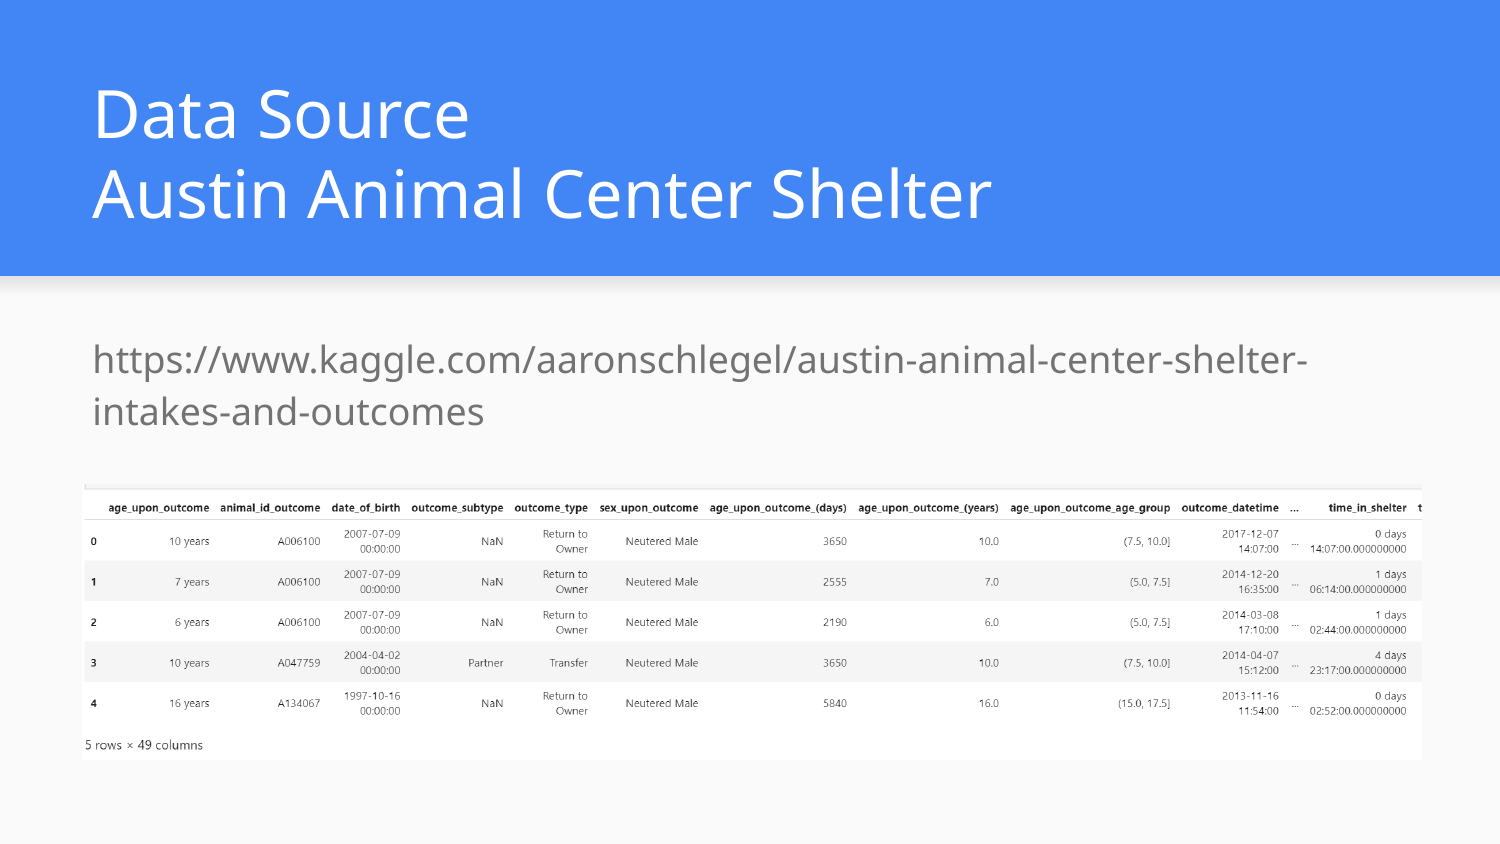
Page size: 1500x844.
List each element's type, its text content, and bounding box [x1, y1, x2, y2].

list https://www.kaggle.com/aaronschlegel/austin-animal-center-shelter-intakes-and-outcomes [77, 314, 1427, 490]
title Data Source Austin Animal Center Shelter [77, 121, 1427, 248]
picture [81, 484, 1422, 760]
